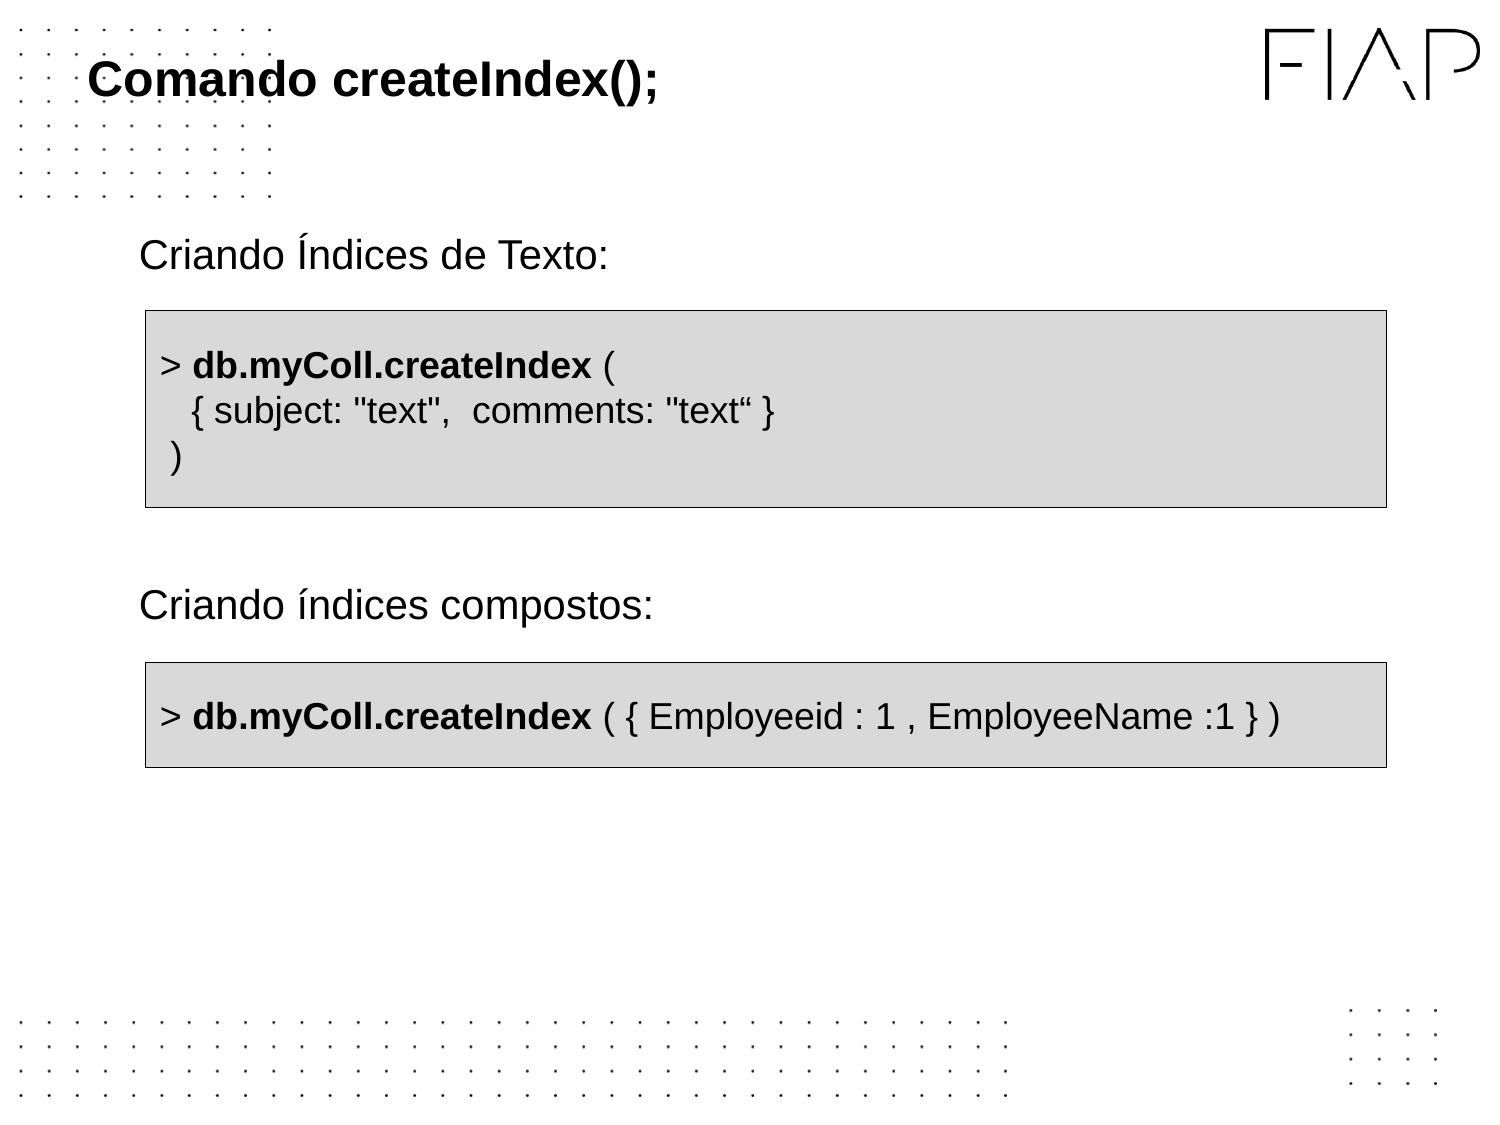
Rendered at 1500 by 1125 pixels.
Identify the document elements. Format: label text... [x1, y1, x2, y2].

picture [1344, 1007, 1437, 1085]
picture [1265, 28, 1480, 100]
picture [19, 28, 271, 198]
text_box Criando Índices de Texto: Criando índices compostos: [123, 220, 1327, 686]
picture [19, 1019, 1007, 1097]
text_box > db.myColl.createIndex ( { Employeeid : 1 , EmployeeName :1 } ) [143, 660, 1388, 770]
title Comando createIndex(); [72, 42, 1223, 118]
text_box > db.myColl.createIndex ( { subject: "text", comments: "text“ } ) [143, 308, 1388, 509]
